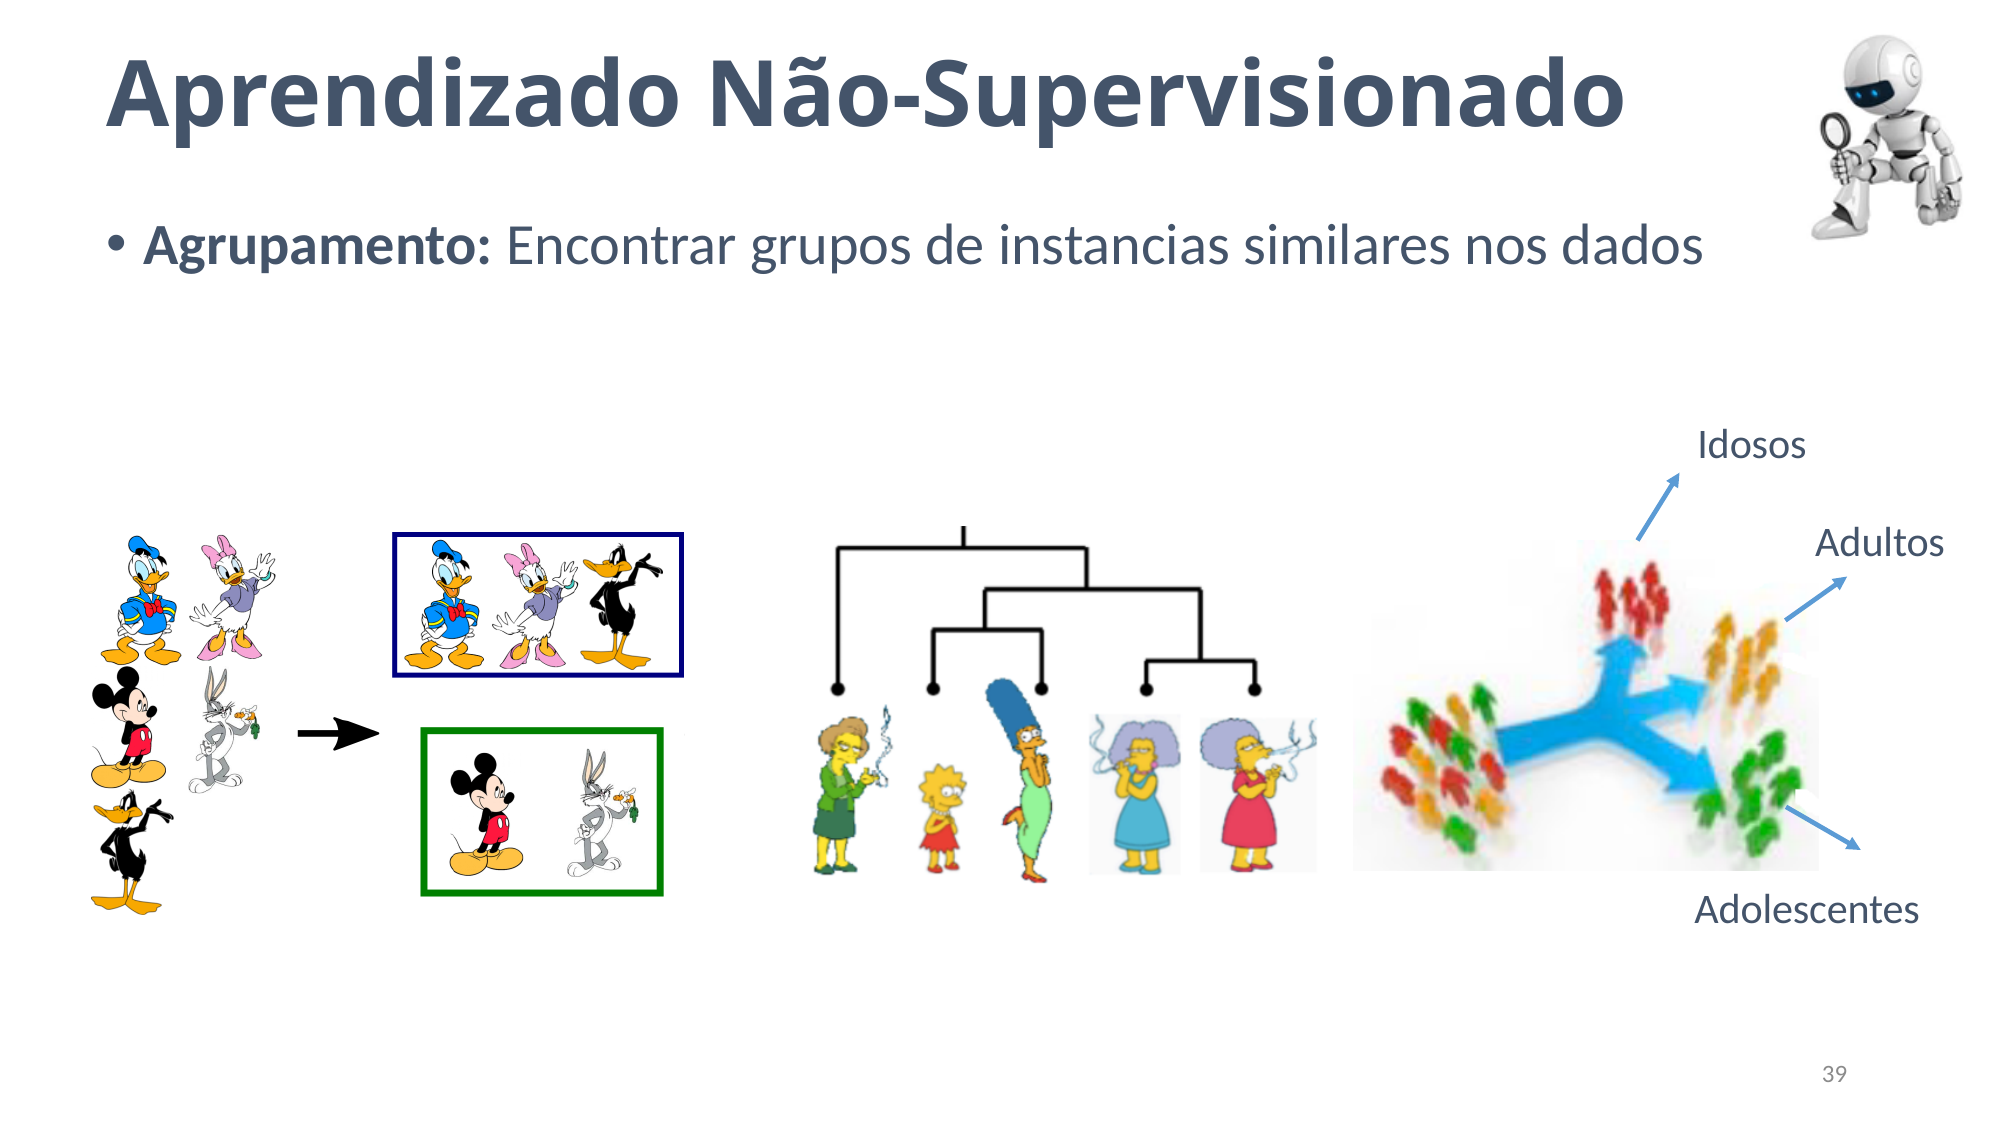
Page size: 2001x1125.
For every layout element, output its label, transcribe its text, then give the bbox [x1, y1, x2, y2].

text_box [1785, 806, 1861, 850]
text_box Idosos [1682, 414, 1863, 476]
title Aprendizado Não-Supervisionado [91, 15, 1946, 178]
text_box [1637, 472, 1680, 541]
text_box Adolescentes [1679, 879, 1992, 941]
text_box Adultos [1800, 512, 2000, 575]
list Agrupamento: Encontrar grupos de instancias similares nos dados [91, 206, 1848, 303]
picture [1785, 29, 1978, 248]
picture [1353, 540, 1819, 871]
picture [91, 526, 695, 915]
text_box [1785, 576, 1848, 621]
picture [790, 526, 1333, 884]
slide_number 39 [1412, 1042, 1863, 1103]
